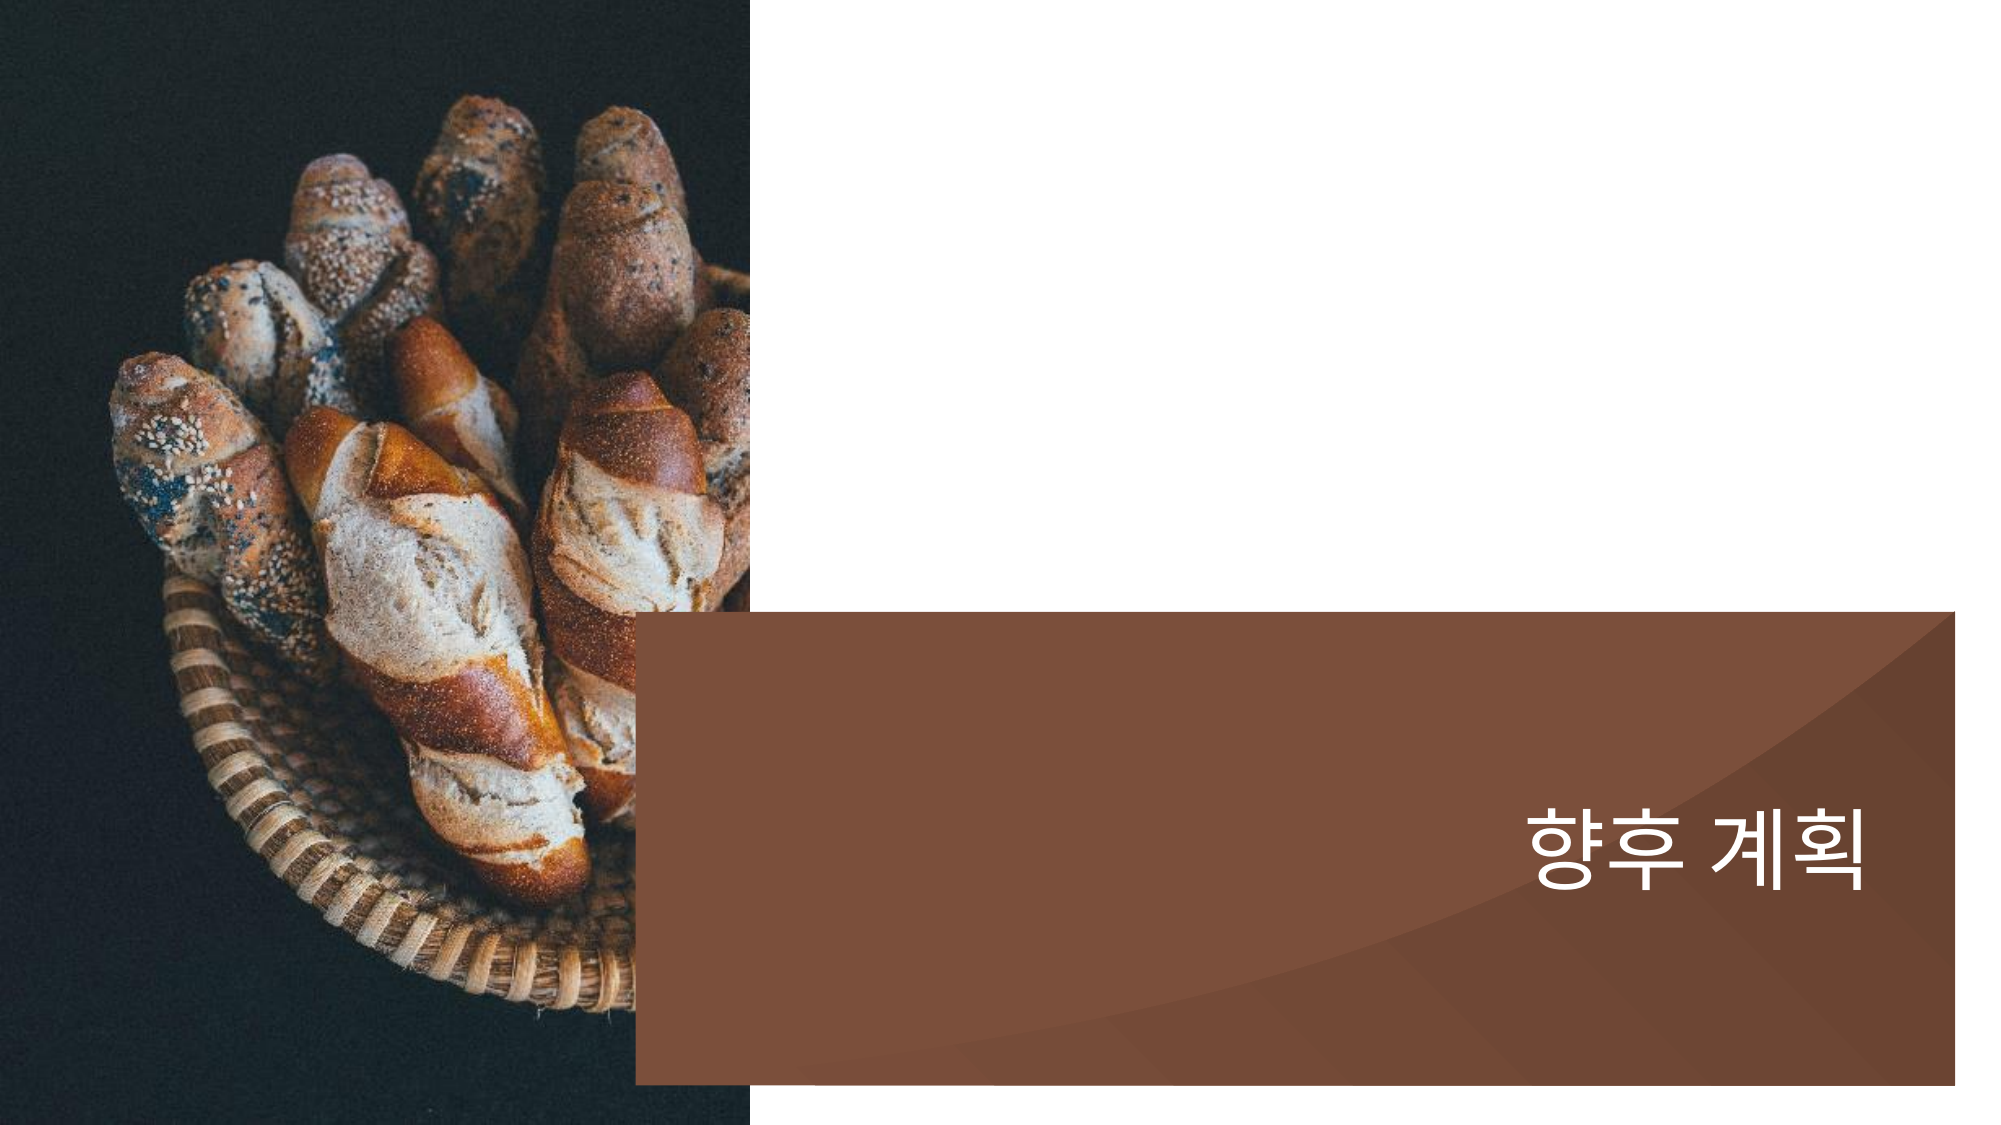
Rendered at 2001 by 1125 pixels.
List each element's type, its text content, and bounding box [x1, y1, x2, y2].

text_box [754, 611, 1955, 1086]
text_box 향후 계획 [1148, 786, 1888, 910]
picture [0, 0, 751, 1125]
text_box [754, 611, 1954, 1072]
